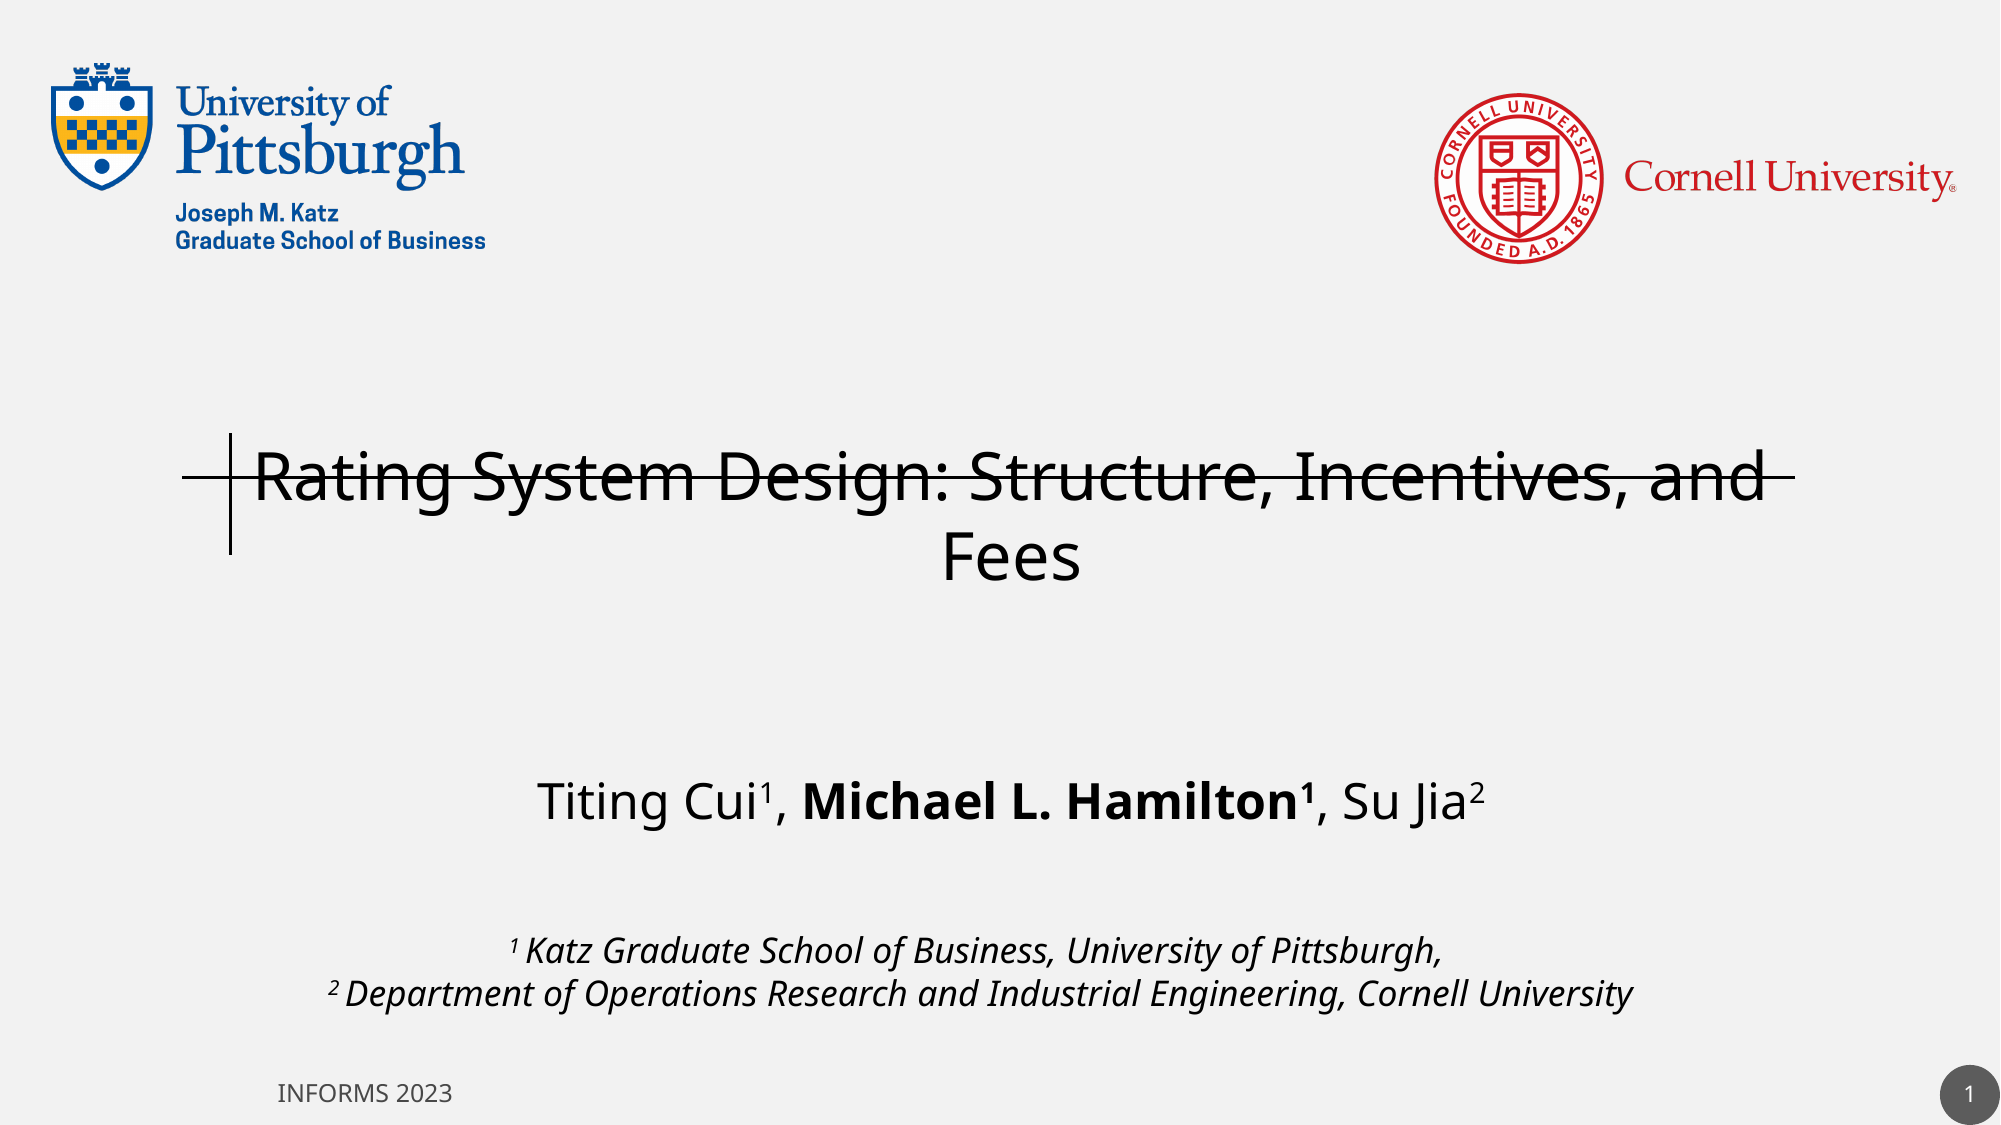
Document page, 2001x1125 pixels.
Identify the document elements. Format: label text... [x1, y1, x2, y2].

text_box Titing Cui1, Michael L. Hamilton1, Su Jia2 [199, 761, 1823, 837]
slide_number 1 [1939, 1064, 2000, 1125]
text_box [181, 433, 1819, 562]
text_box 1 Katz Graduate School of Business, University of Pittsburgh, 2 Department of Operations Research and Industrial Engineering, Cornell University [48, 921, 1913, 1021]
picture [51, 63, 485, 249]
picture [1416, 21, 1976, 336]
footer INFORMS 2023 [262, 1068, 1231, 1122]
